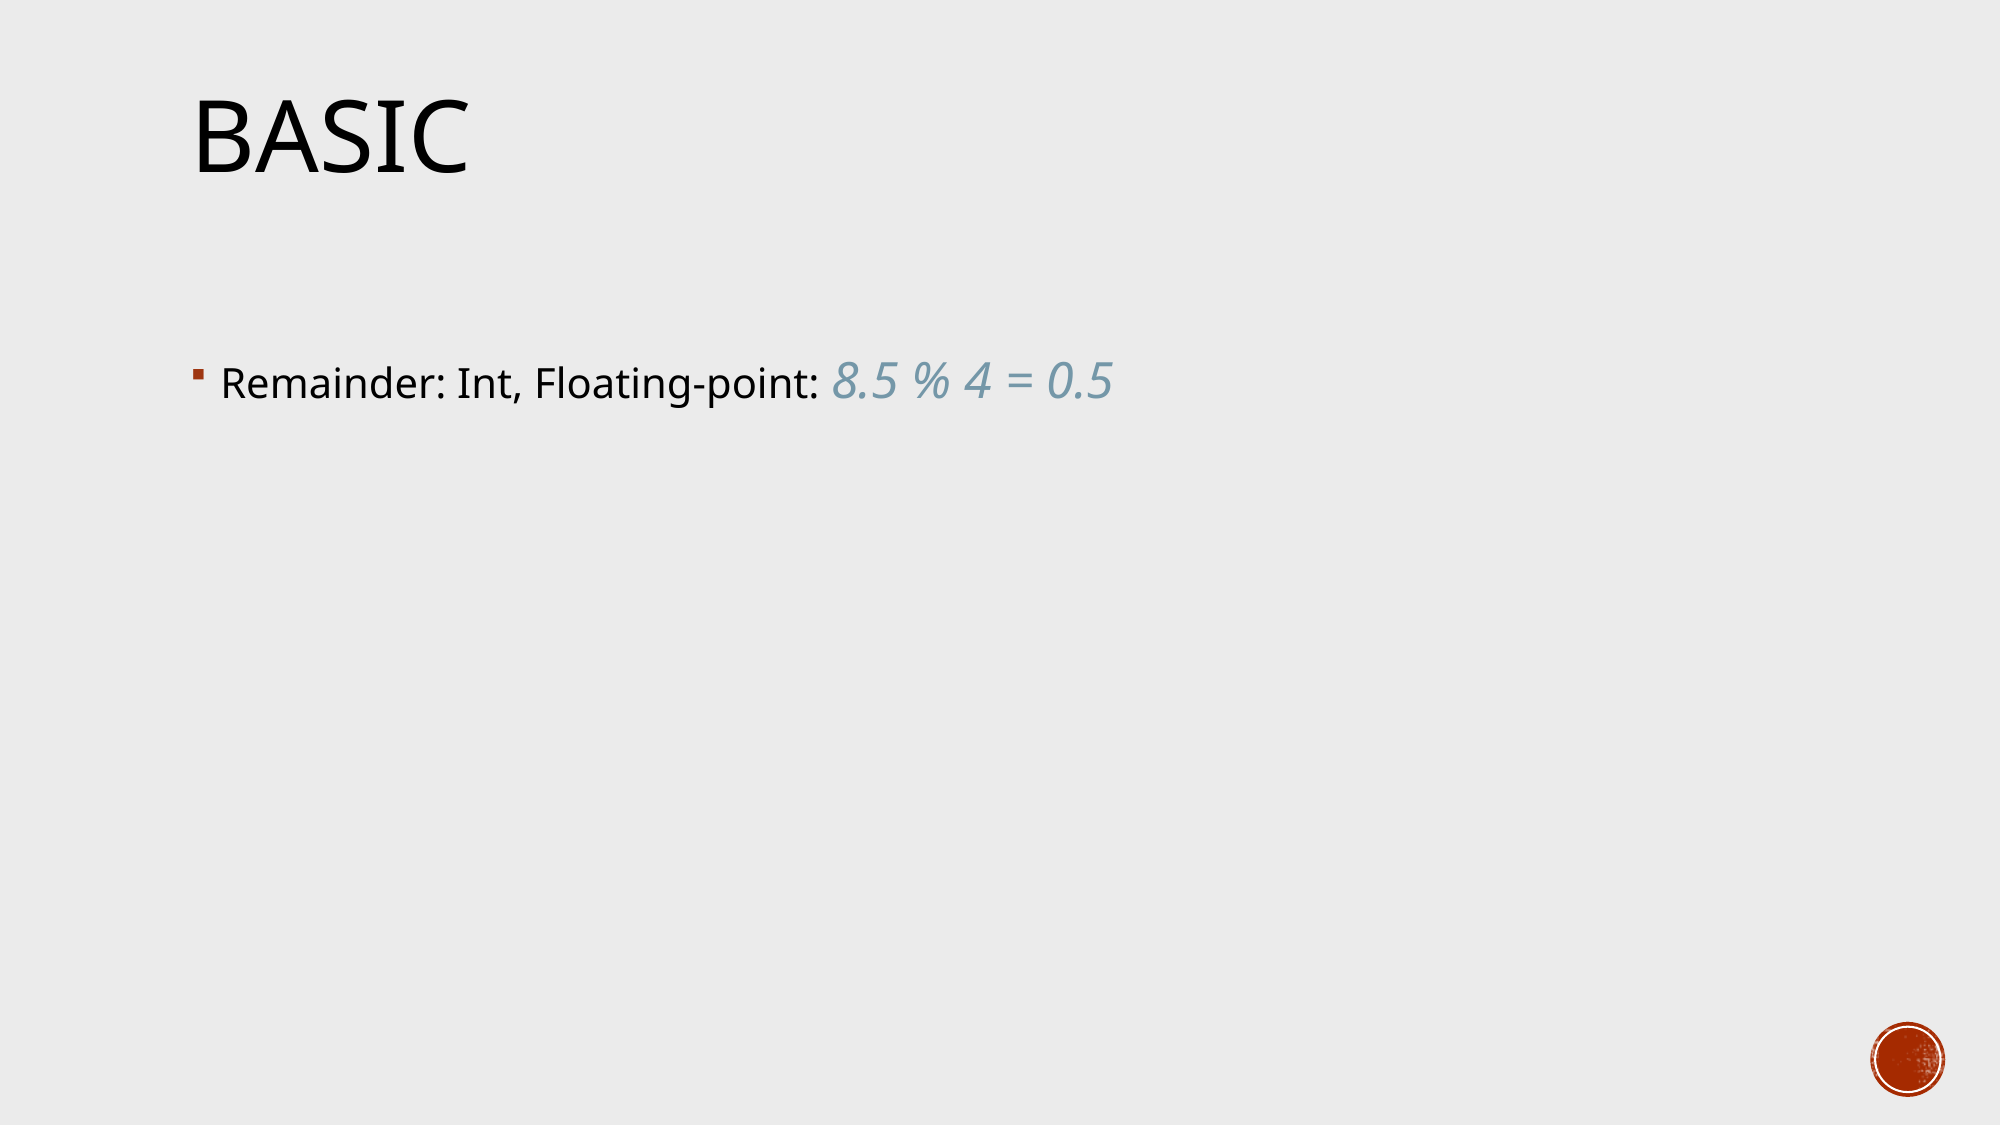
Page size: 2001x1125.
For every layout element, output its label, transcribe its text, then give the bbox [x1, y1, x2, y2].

list Remainder: Int, Floating-point: 8.5 % 4 = 0.5 [175, 348, 1826, 1013]
title Basic [175, 59, 1826, 221]
